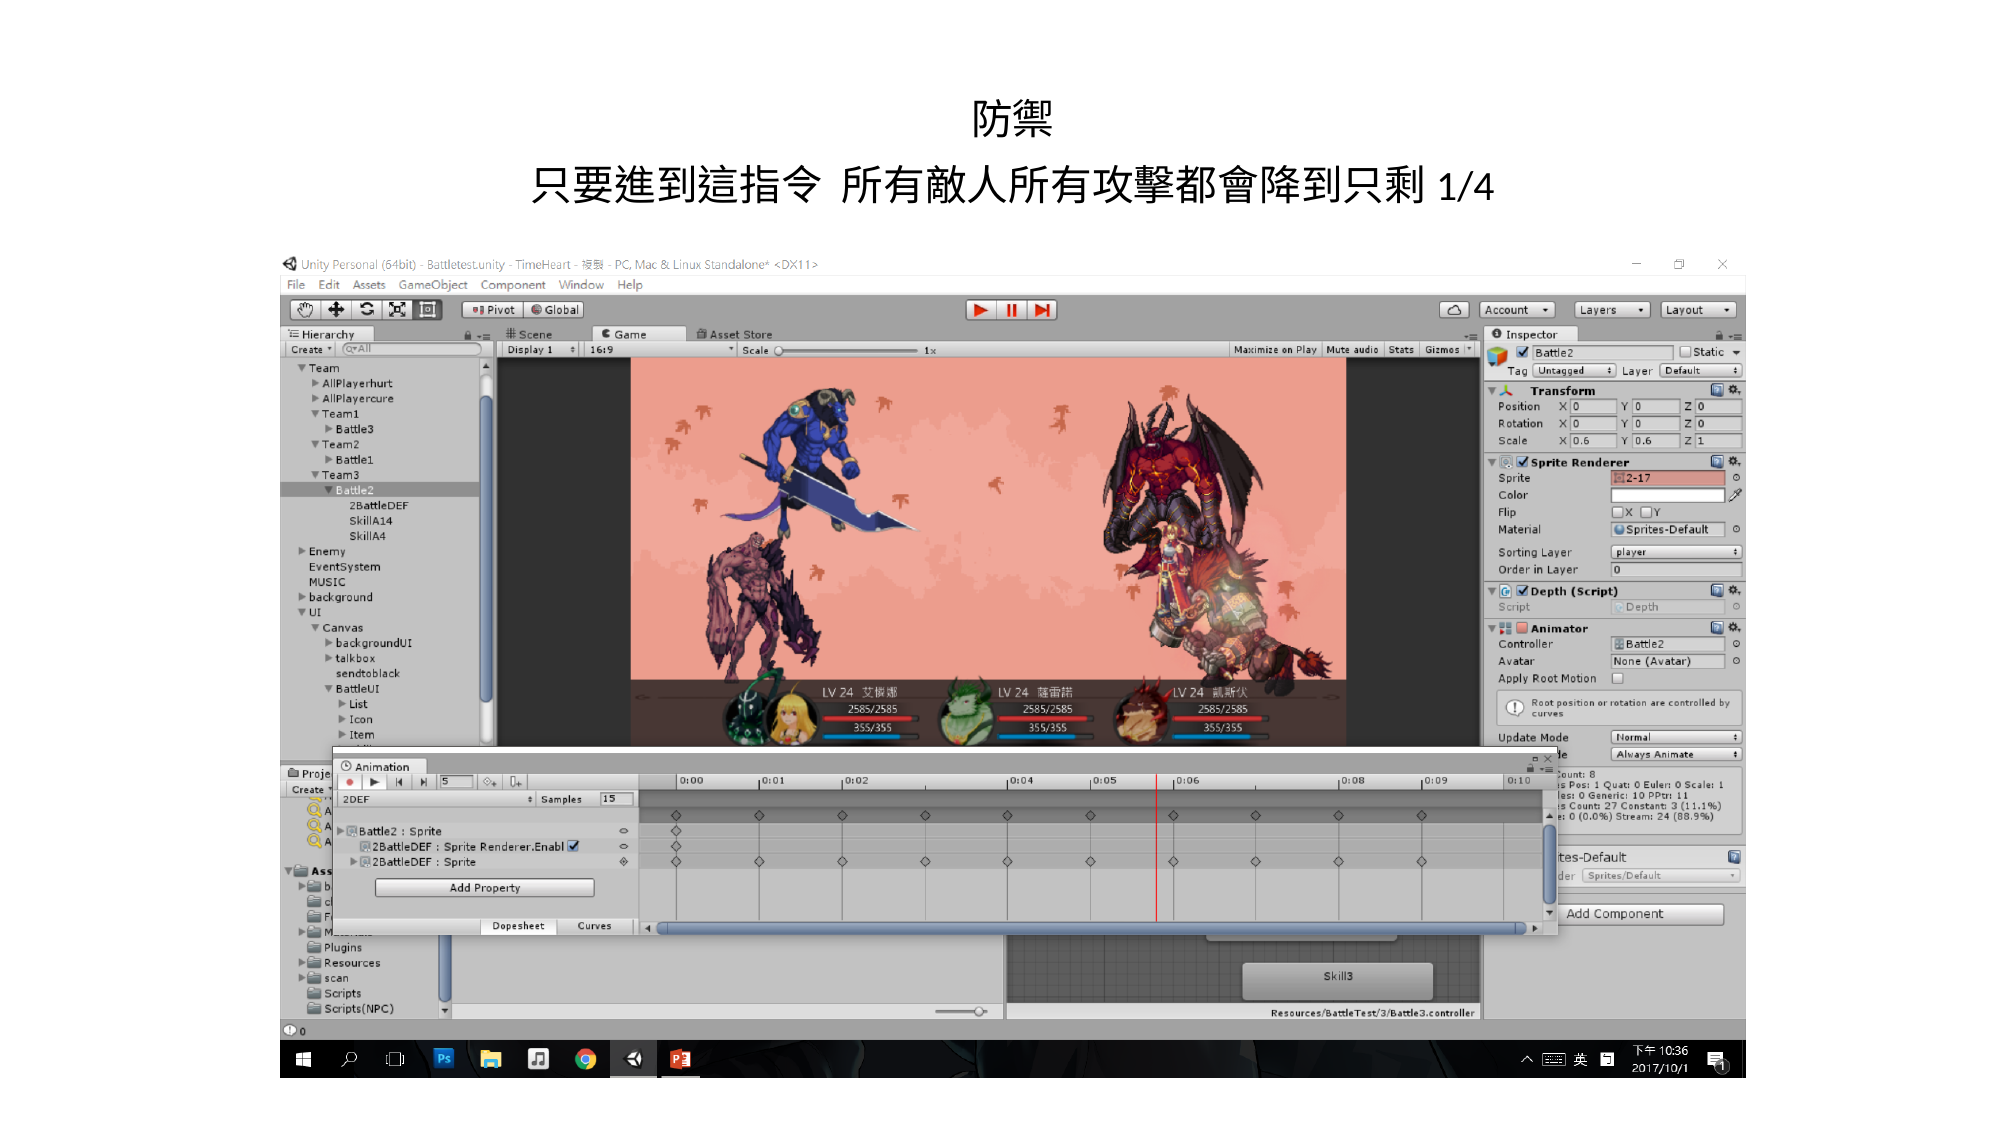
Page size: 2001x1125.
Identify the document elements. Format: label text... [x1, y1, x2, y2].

subtitle 防禦 只要進到這指令 所有敵人所有攻擊都會降到只剩1/4 [109, 90, 1917, 1125]
picture [280, 253, 1746, 1078]
